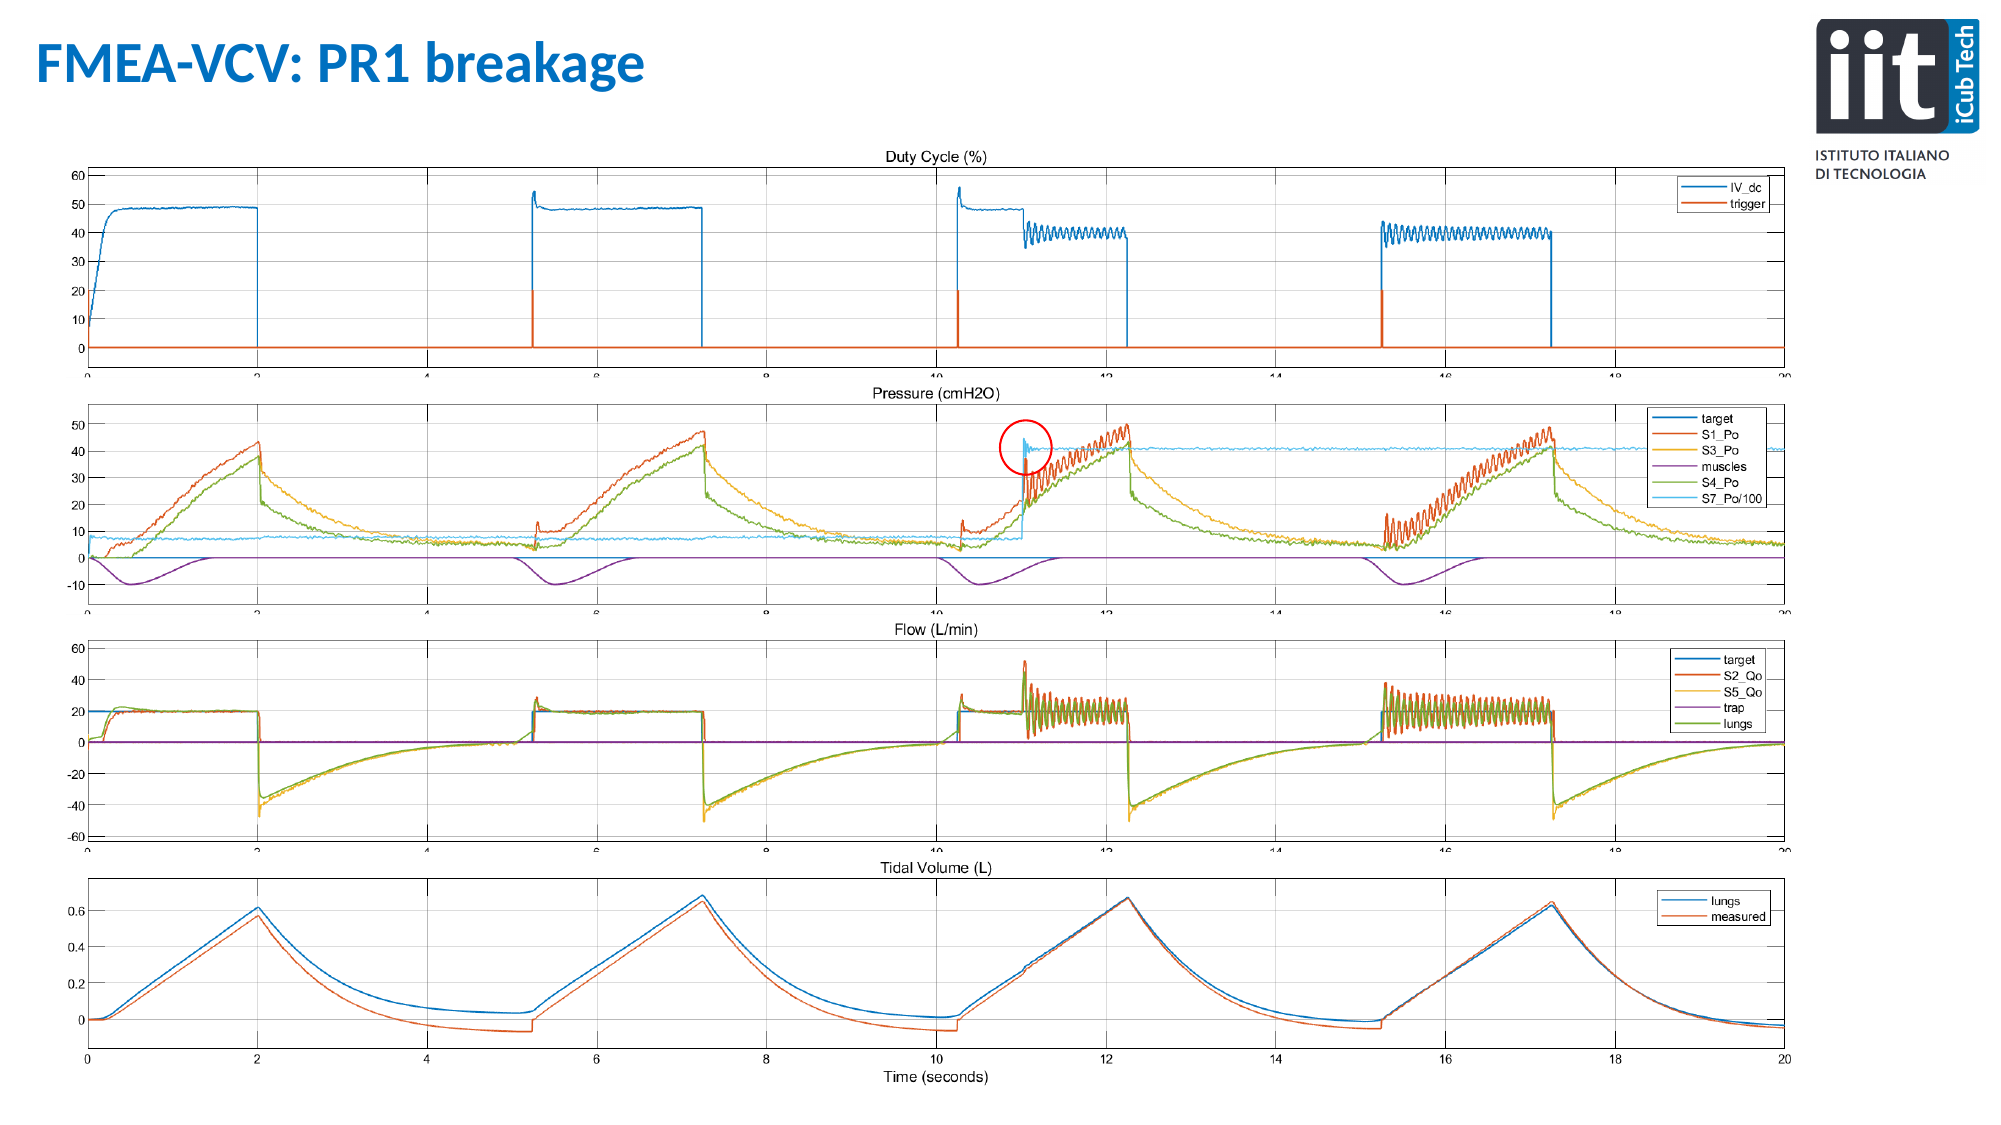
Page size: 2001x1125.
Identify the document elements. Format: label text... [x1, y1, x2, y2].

picture [1809, 13, 1986, 185]
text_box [65, 143, 1799, 1091]
text_box FMEA-VCV: PR1 breakage [21, 17, 661, 102]
